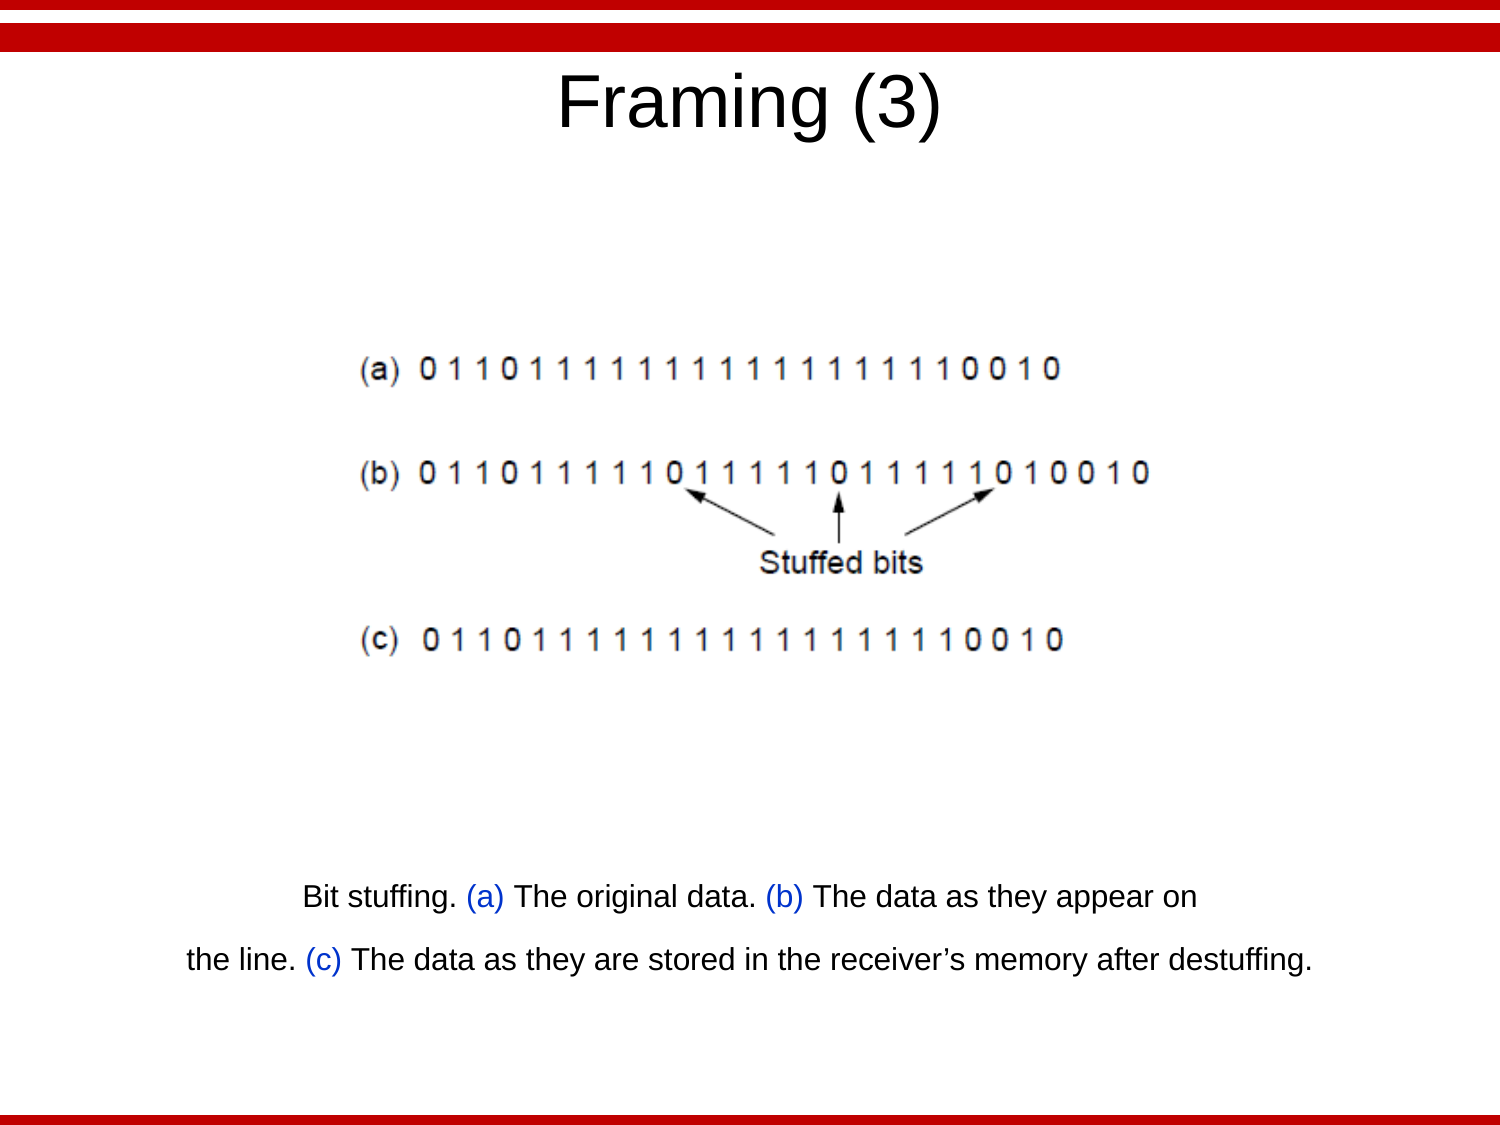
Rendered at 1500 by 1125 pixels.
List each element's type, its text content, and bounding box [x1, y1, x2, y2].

list Bit stuffing. (a) The original data. (b) The data as they appear on the line. (c) The data as they are stored in the receiver’s memory after destuffing. [0, 849, 1500, 988]
title Framing (3) [74, 44, 1426, 176]
picture [299, 312, 1210, 690]
